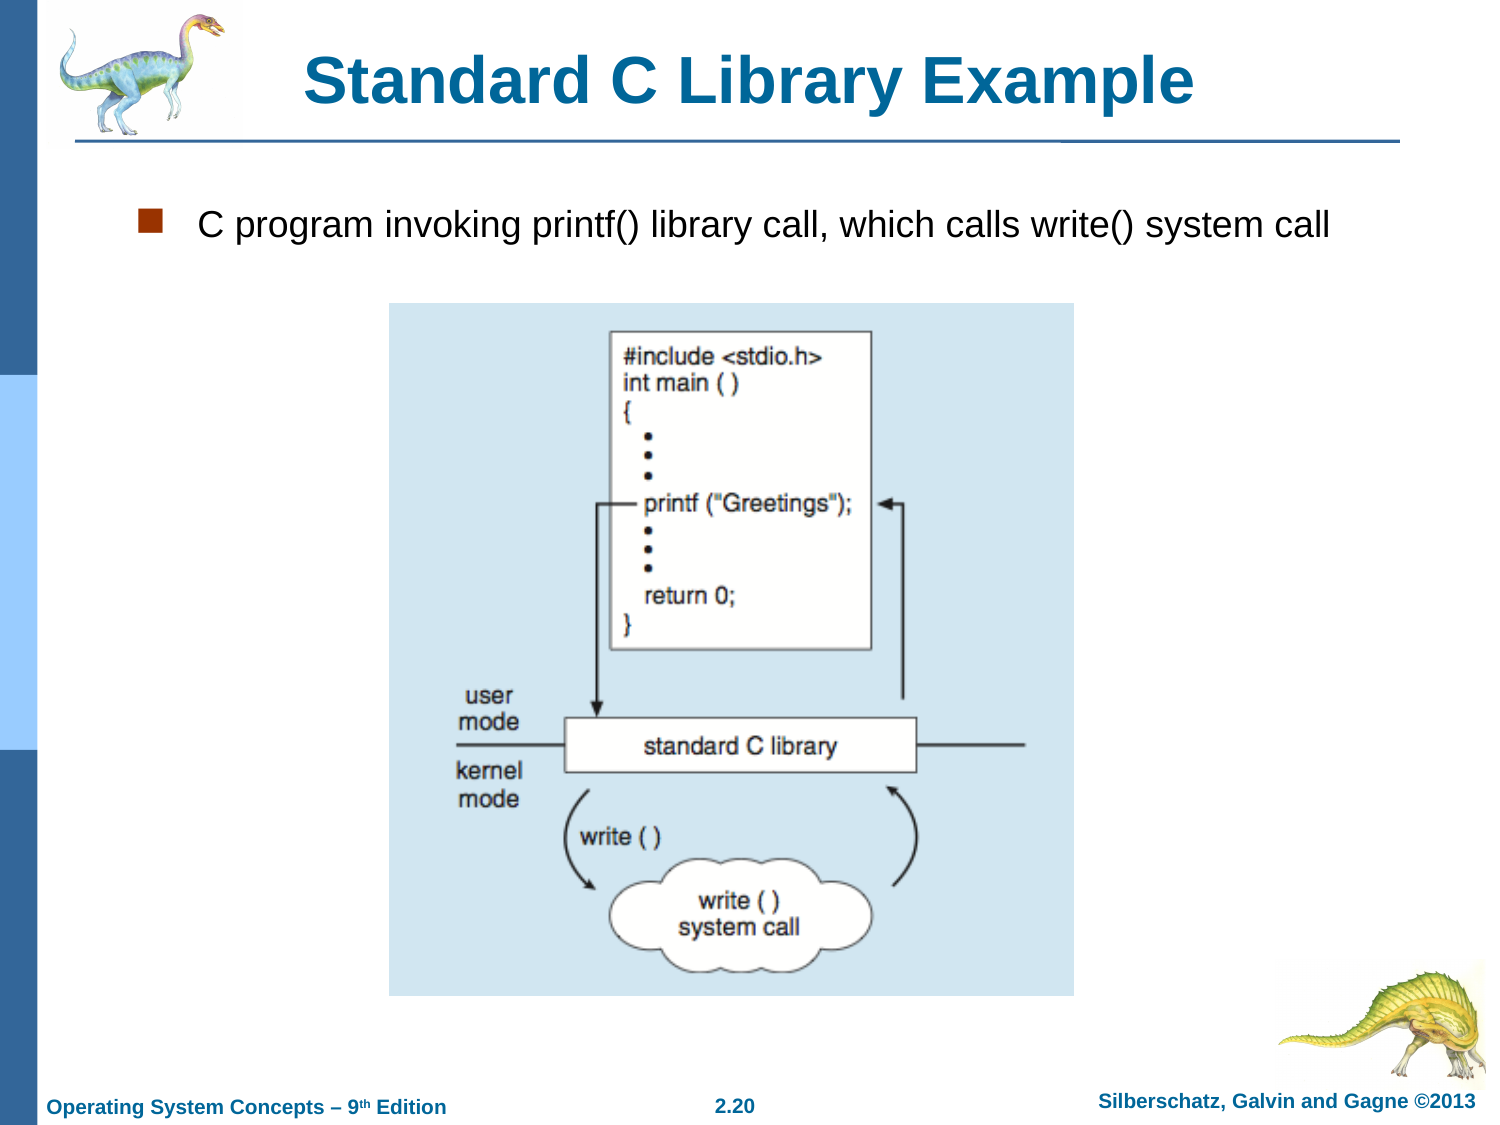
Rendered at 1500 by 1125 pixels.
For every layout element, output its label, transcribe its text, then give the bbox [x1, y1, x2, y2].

picture [389, 303, 1074, 996]
list C program invoking printf() library call, which calls write() system call [126, 192, 1380, 1026]
title Standard C Library Example [75, 30, 1425, 125]
picture [46, 0, 243, 149]
picture [1275, 959, 1486, 1090]
